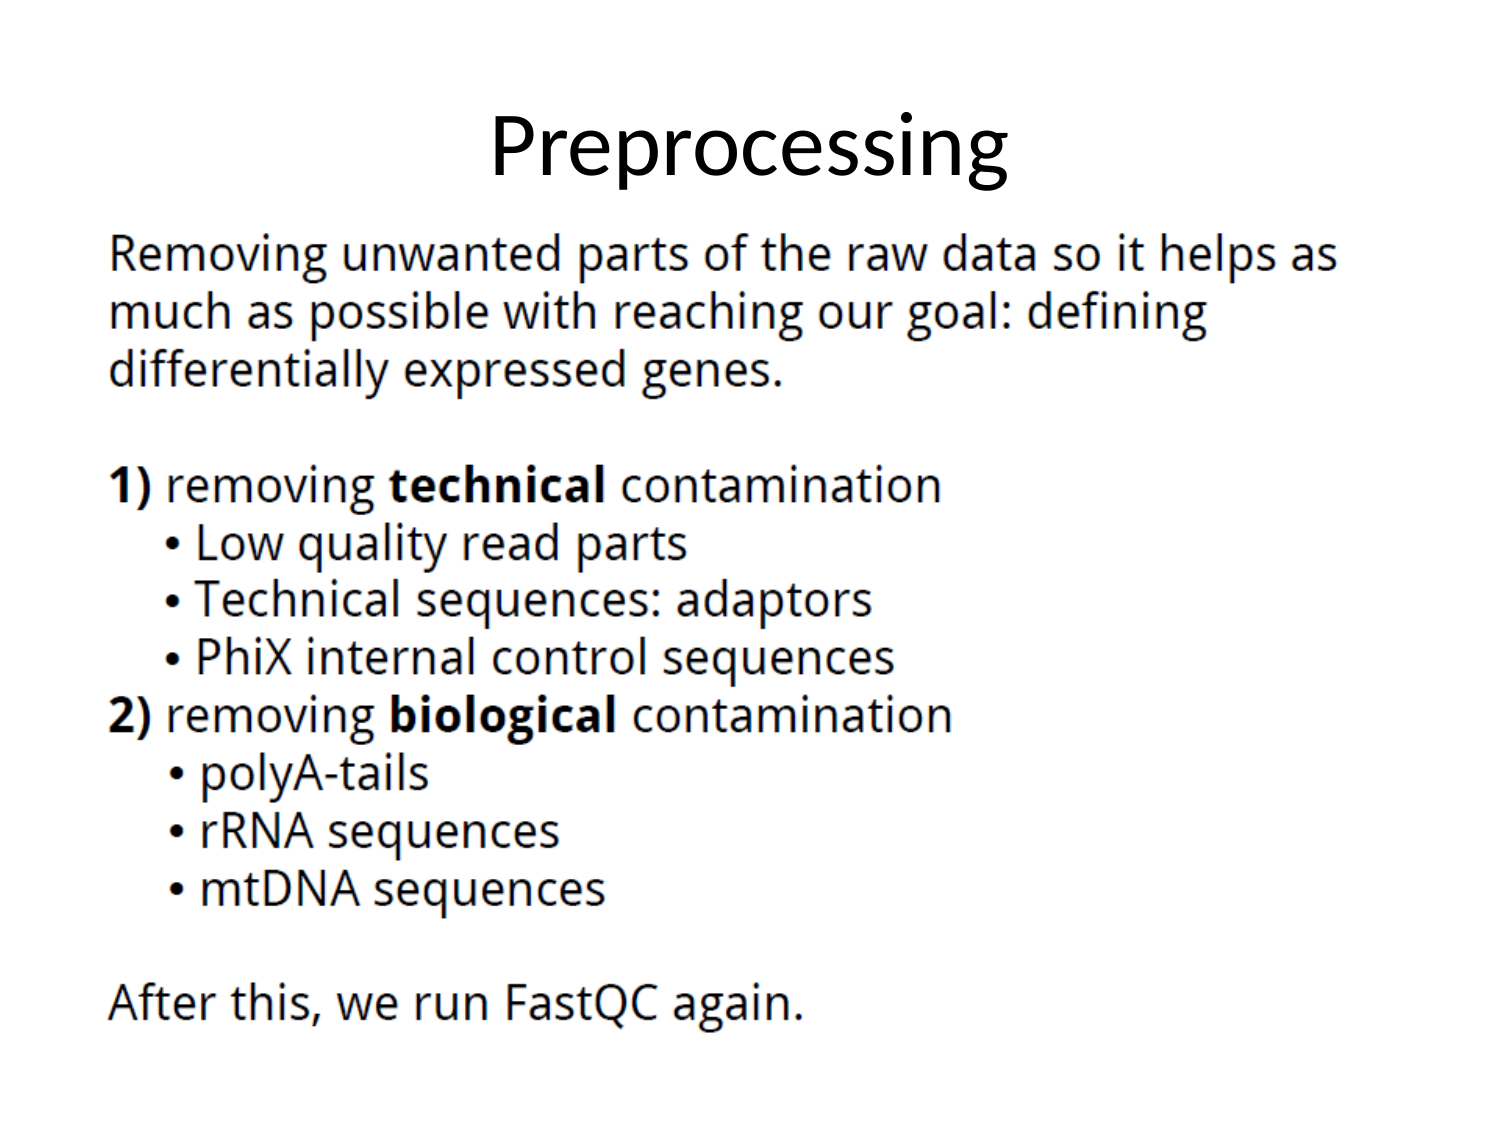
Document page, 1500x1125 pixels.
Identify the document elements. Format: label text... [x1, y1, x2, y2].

title Preprocessing [74, 44, 1426, 233]
picture [88, 221, 1412, 1051]
